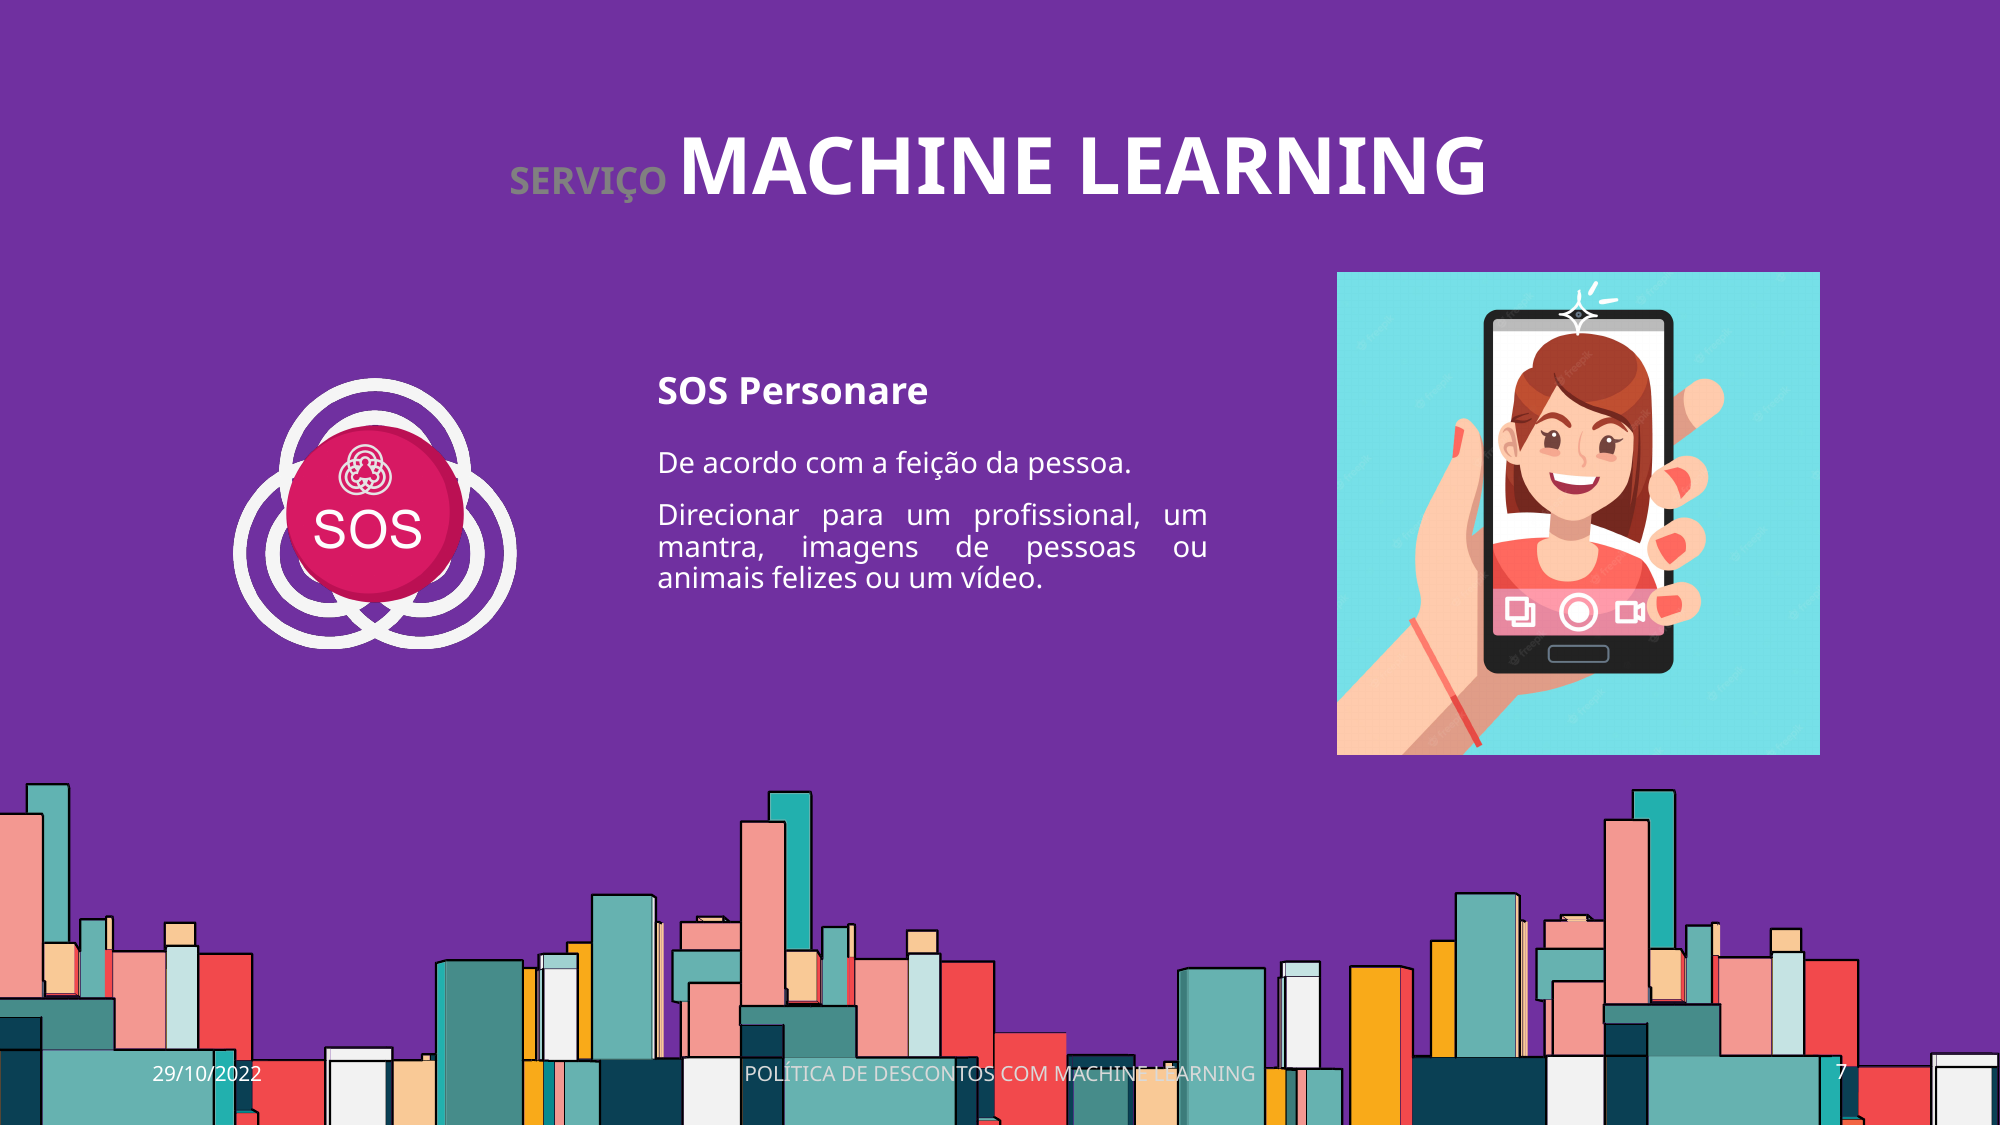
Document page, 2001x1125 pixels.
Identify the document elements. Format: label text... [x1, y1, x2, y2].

title Serviço MACHINE LEARNING [137, 59, 1863, 278]
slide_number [137, 1042, 588, 1103]
text_box De acordo com a feição da pessoa. Direcionar para um profissional, um mantra, imagens de pessoas ou animais felizes ou um vídeo. [642, 440, 1224, 620]
picture [233, 378, 517, 649]
slide_number 7 [1412, 1042, 1863, 1103]
picture [1337, 272, 1820, 755]
footer POLÍTICA DE DESCONTOS COM MACHINE LEARNING [662, 1042, 1338, 1103]
text_box SOS Personare [642, 365, 968, 425]
